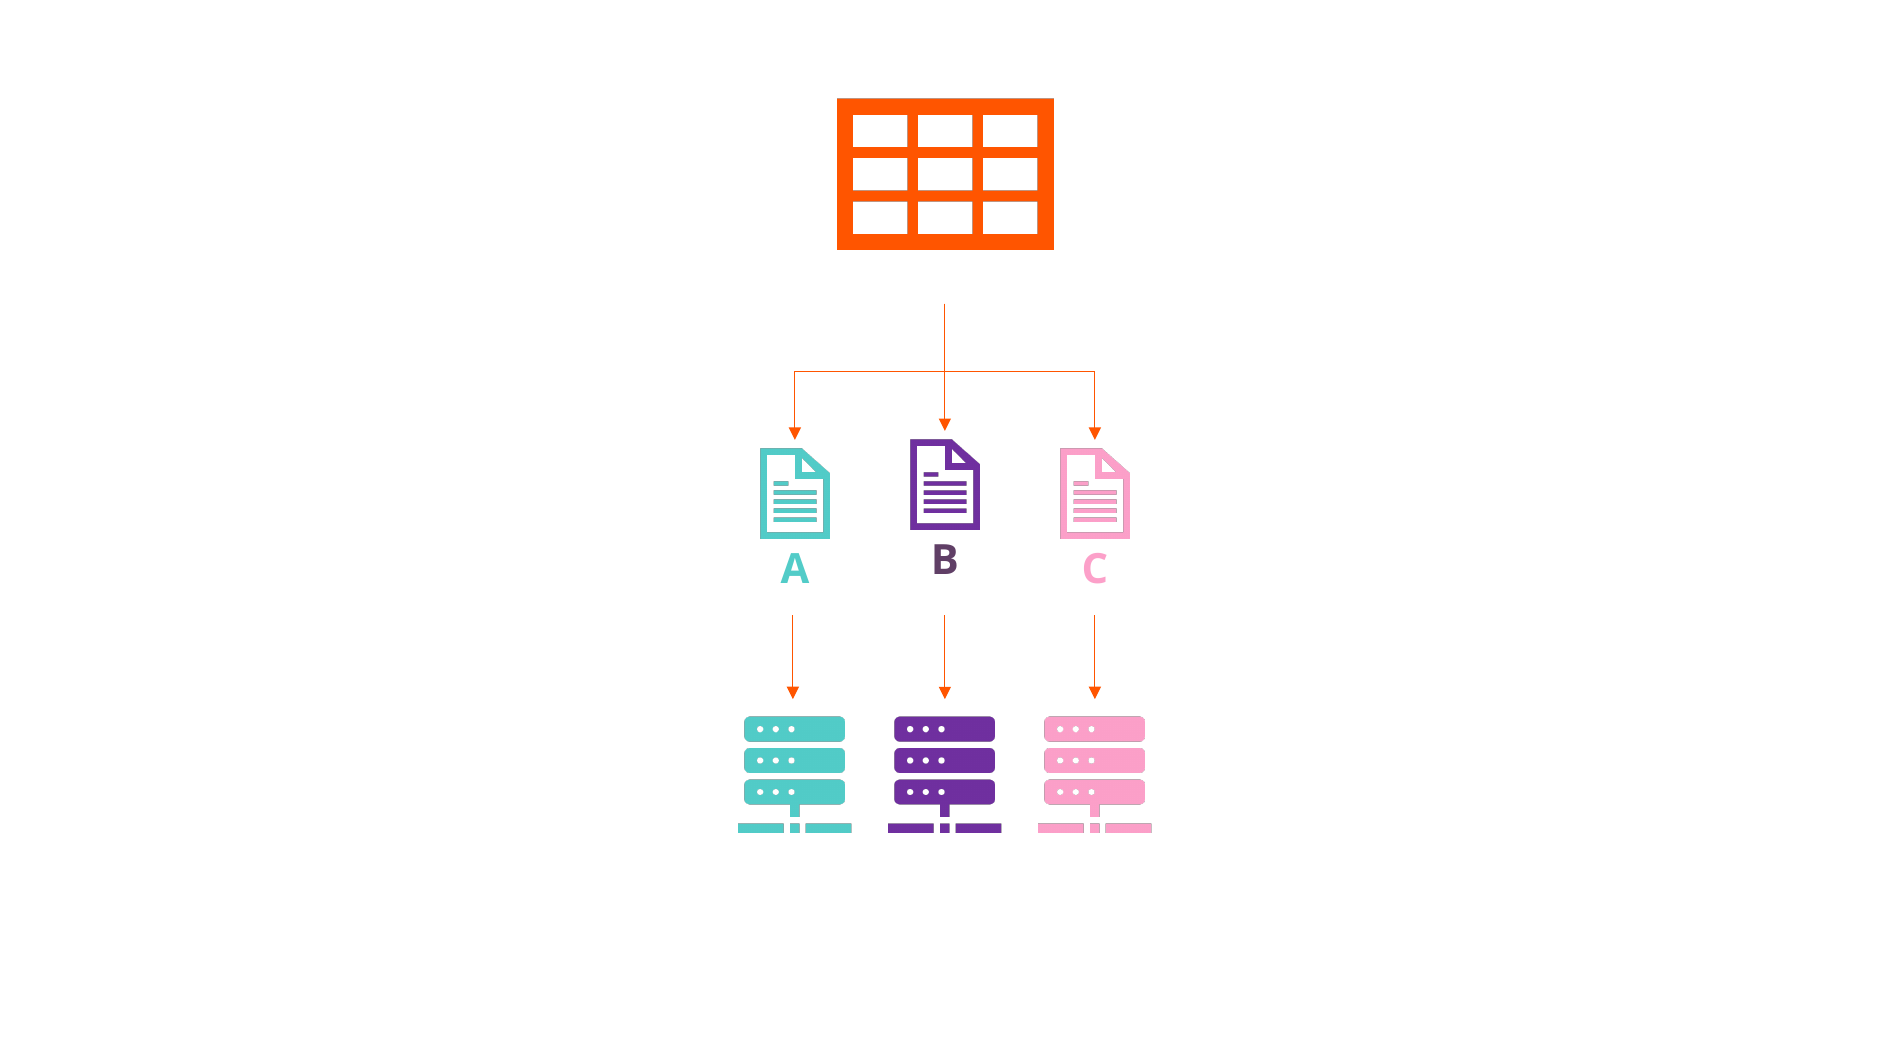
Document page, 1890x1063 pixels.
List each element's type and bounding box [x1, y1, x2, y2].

text_box [719, 699, 1170, 850]
text_box [1041, 439, 1149, 599]
picture [815, 44, 1075, 304]
text_box [801, 296, 938, 447]
text_box [741, 439, 849, 599]
text_box [891, 430, 999, 590]
text_box [951, 296, 1088, 447]
